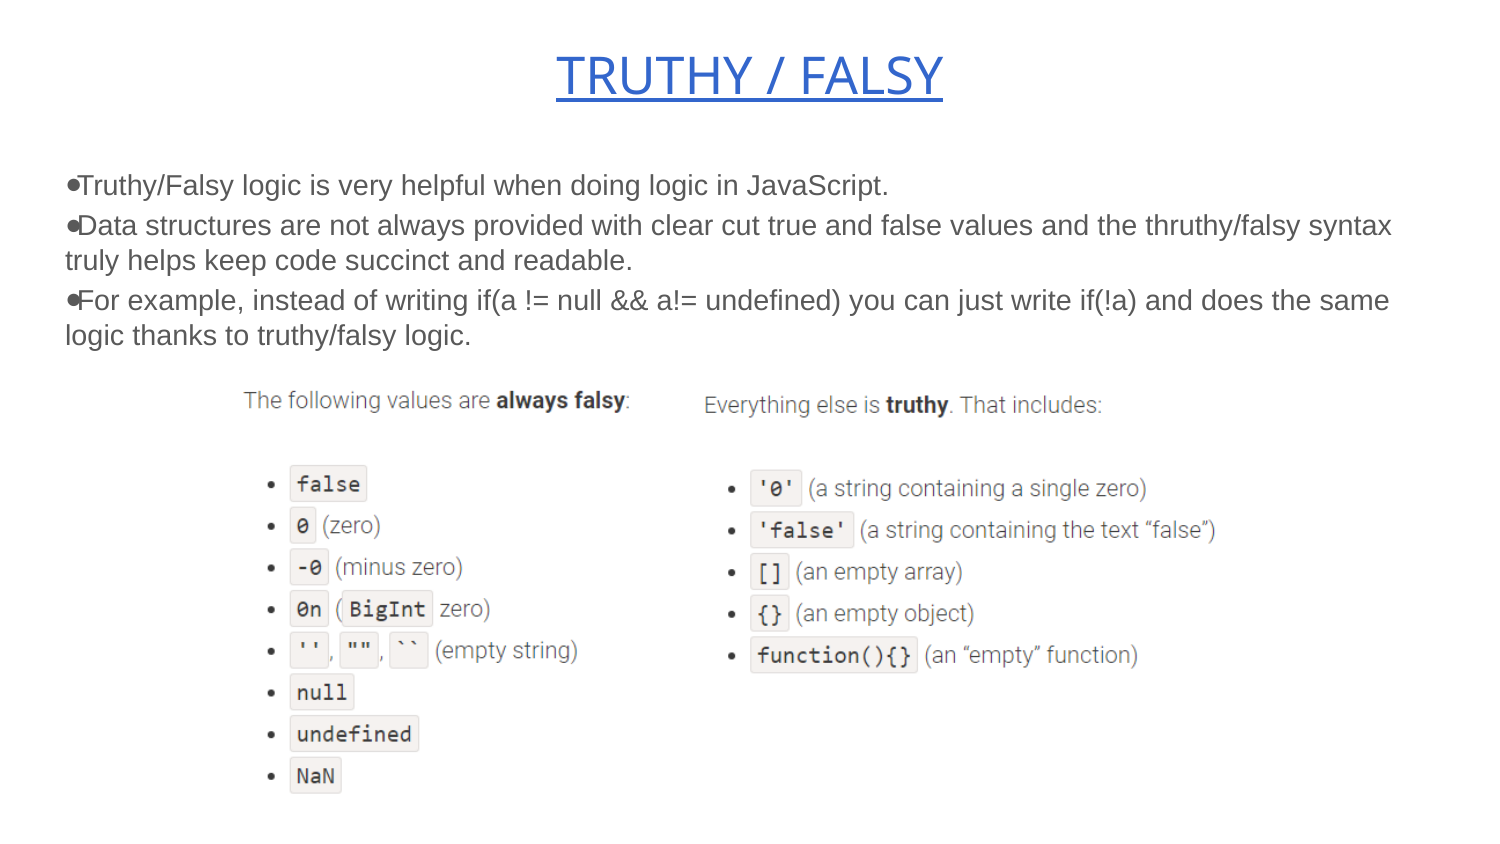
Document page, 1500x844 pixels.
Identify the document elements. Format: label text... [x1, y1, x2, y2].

subtitle Truthy/Falsy logic is very helpful when doing logic in JavaScript. Data structures are not always provided with clear cut true and false values and the thruthy/falsy syntax truly helps keep code succinct and readable. For example, instead of writing if(a != null && a!= undefined) you can just write if(!a) and does the same logic thanks to truthy/falsy logic. [50, 159, 1450, 360]
title TRUTHY / FALSY [0, 37, 1500, 110]
picture [224, 384, 1242, 811]
